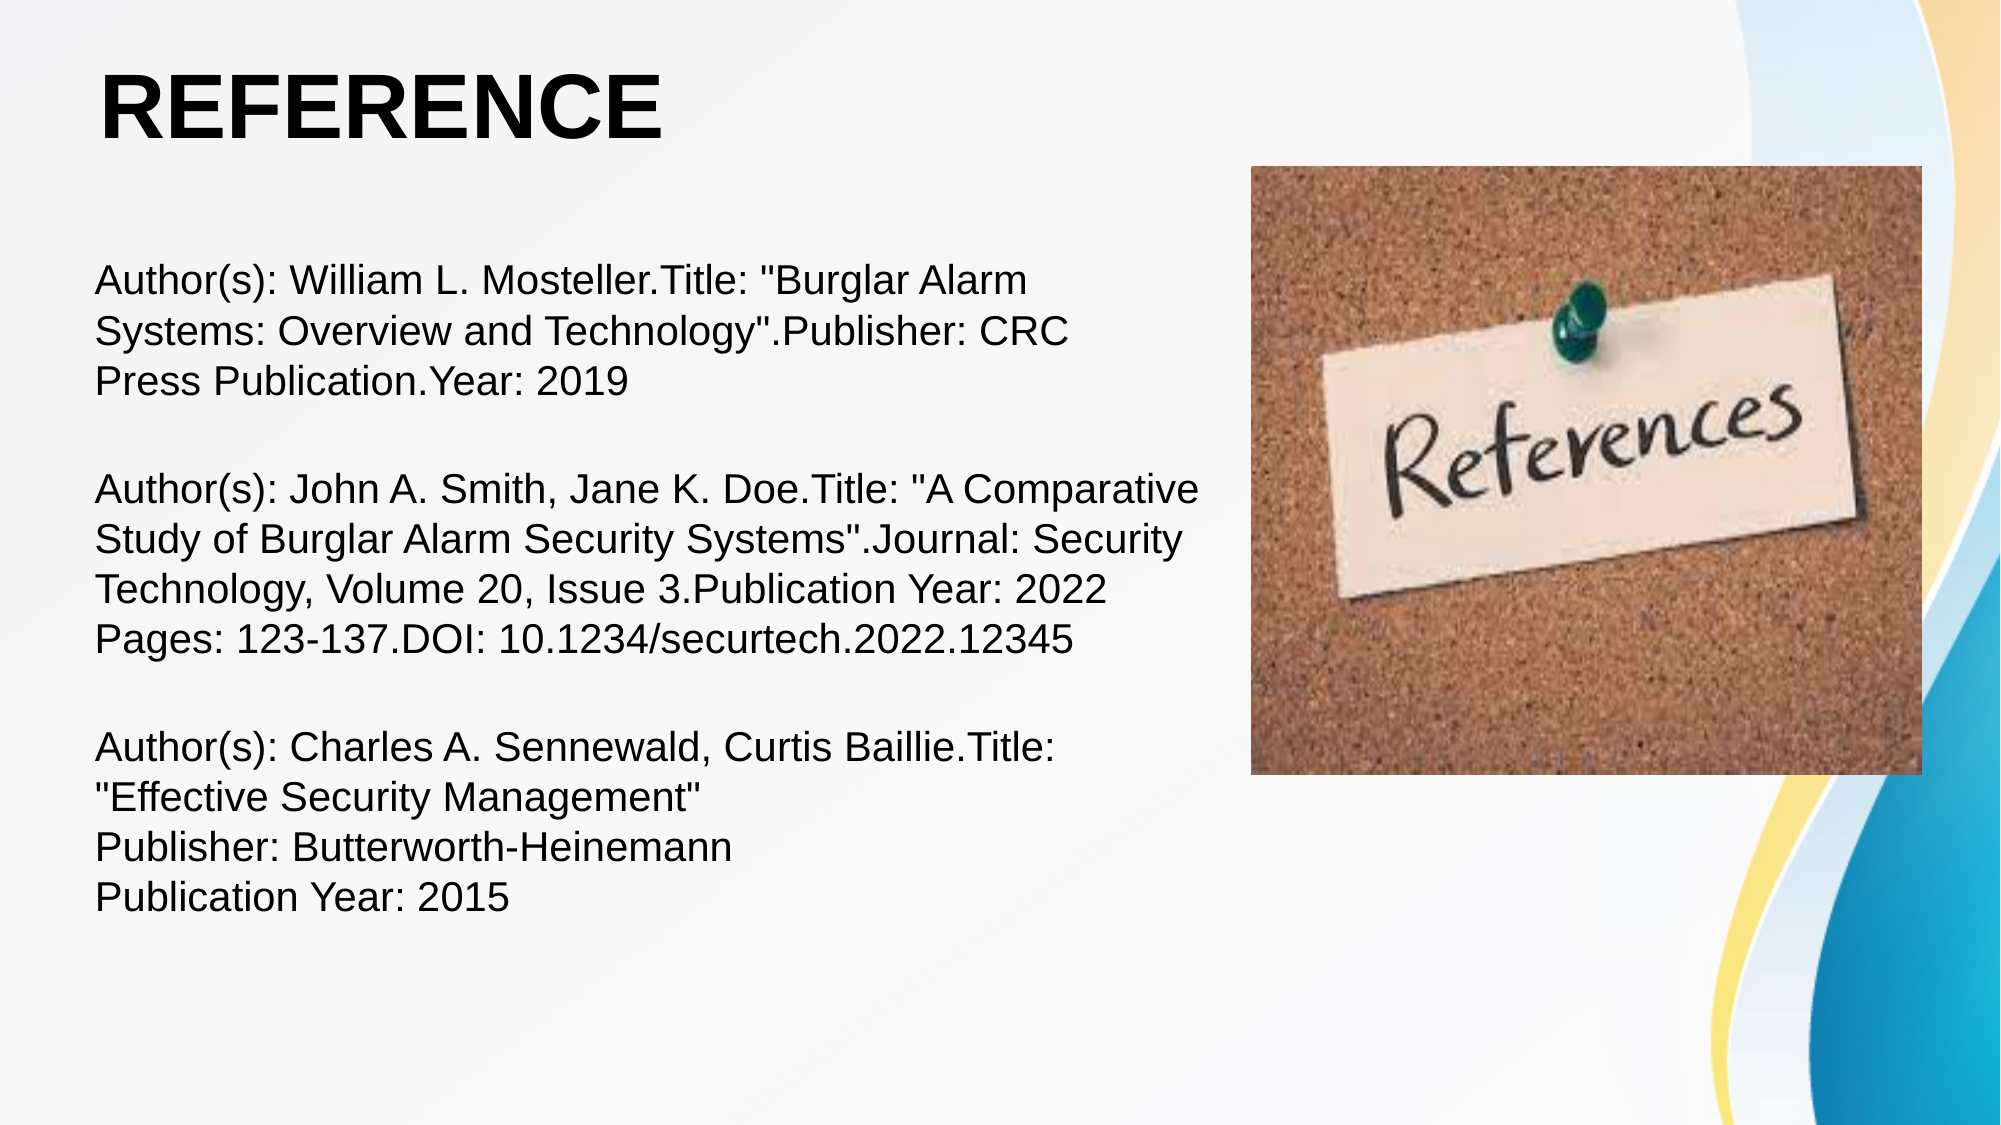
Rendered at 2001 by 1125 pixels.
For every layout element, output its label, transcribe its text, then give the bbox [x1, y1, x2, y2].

text_box REFERENCE [84, 39, 1181, 165]
picture [0, 0, 2001, 1125]
text_box Author(s): Charles A. Sennewald, Curtis Baillie.Title: "Effective Security Management" Publisher: Butterworth-Heinemann Publication Year: 2015 [79, 712, 1212, 928]
text_box Author(s): John A. Smith, Jane K. Doe.Title: "A Comparative Study of Burglar Alarm Security Systems".Journal: Security Technology, Volume 20, Issue 3.Publication Year: 2022 Pages: 123-137.DOI: 10.1234/securtech.2022.12345 [79, 454, 1250, 669]
text_box Author(s): William L. Mosteller.Title: "Burglar Alarm Systems: Overview and Technology".Publisher: CRC Press Publication.Year: 2019 [79, 245, 1141, 411]
